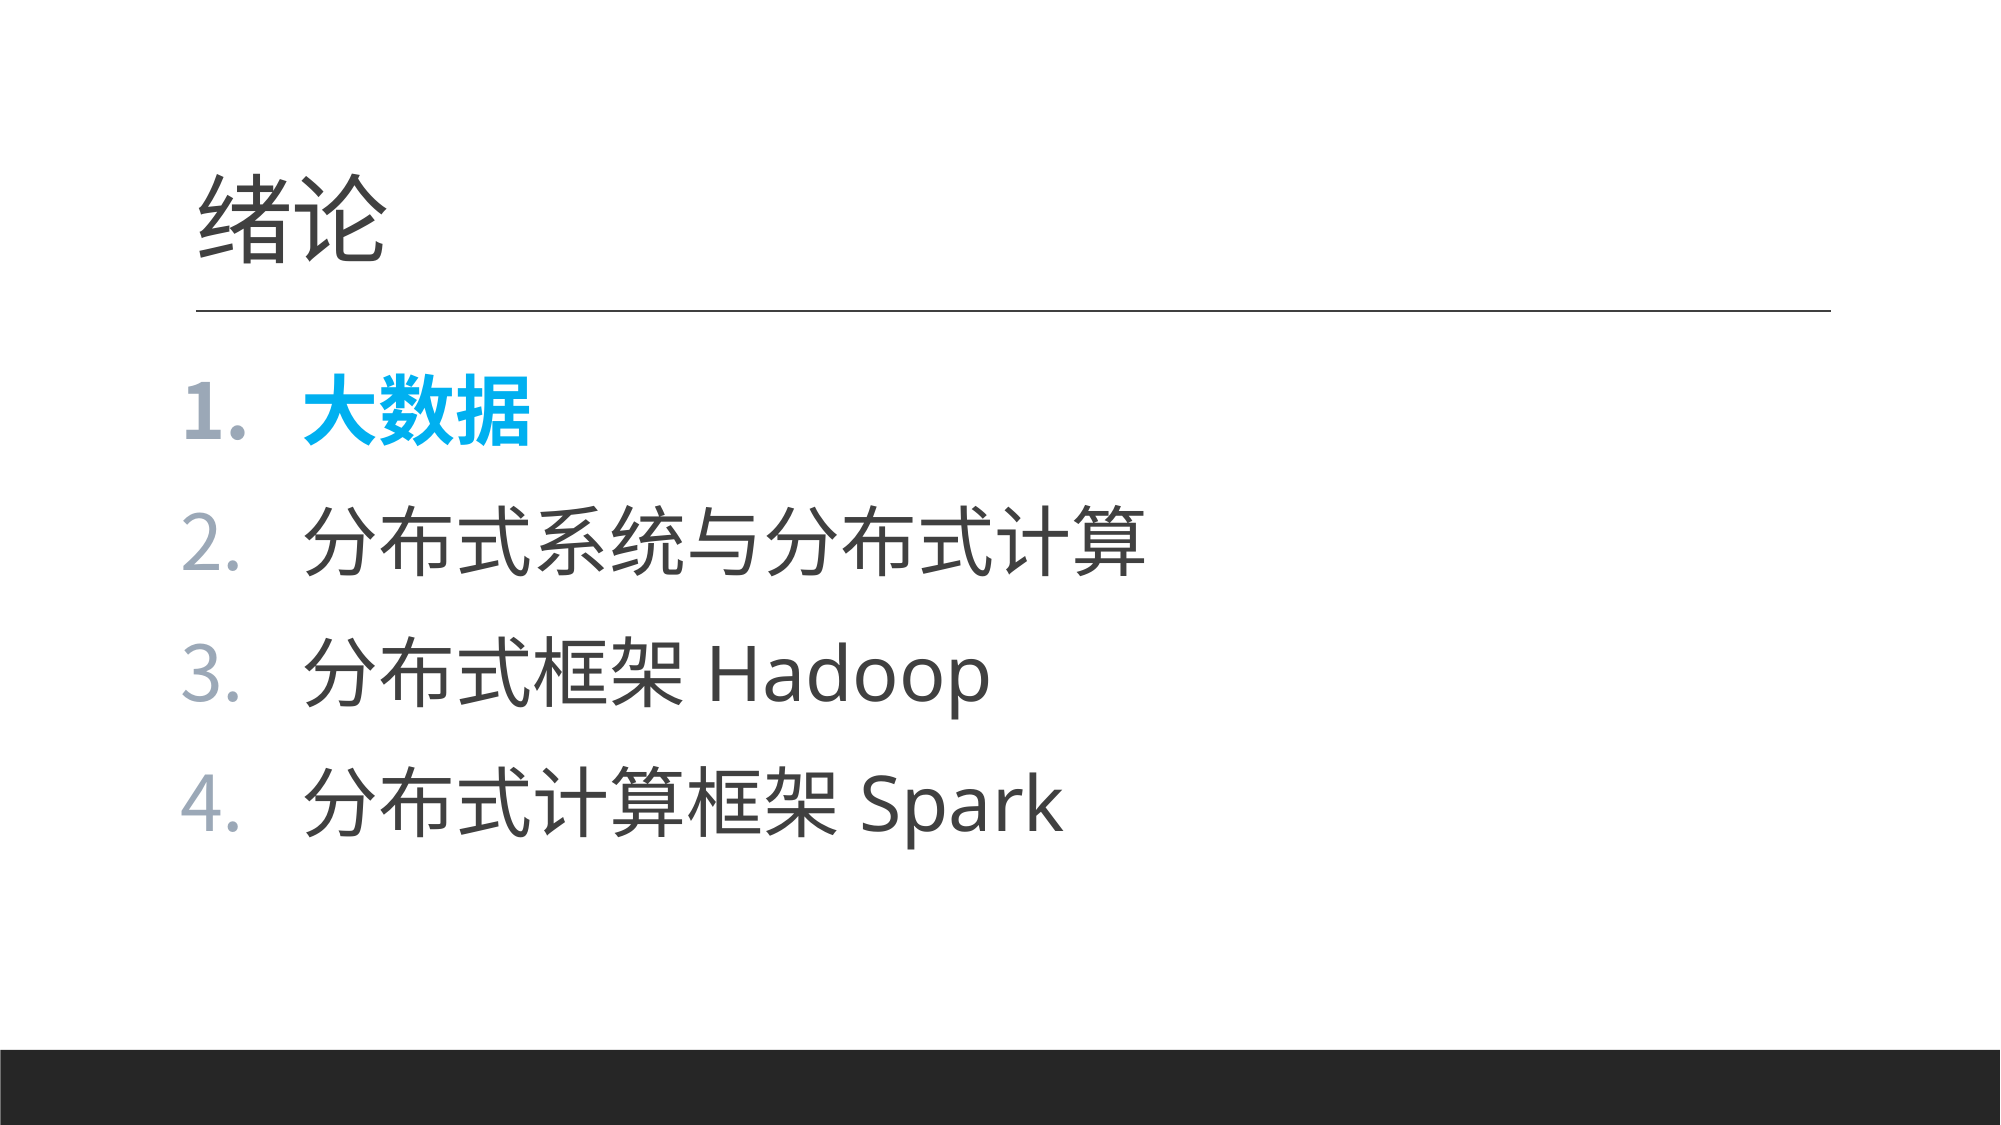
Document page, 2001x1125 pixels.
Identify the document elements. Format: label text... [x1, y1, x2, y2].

title 绪论 [180, 47, 1830, 285]
list 大数据 分布式系统与分布式计算 分布式框架Hadoop 分布式计算框架Spark [180, 345, 1830, 963]
